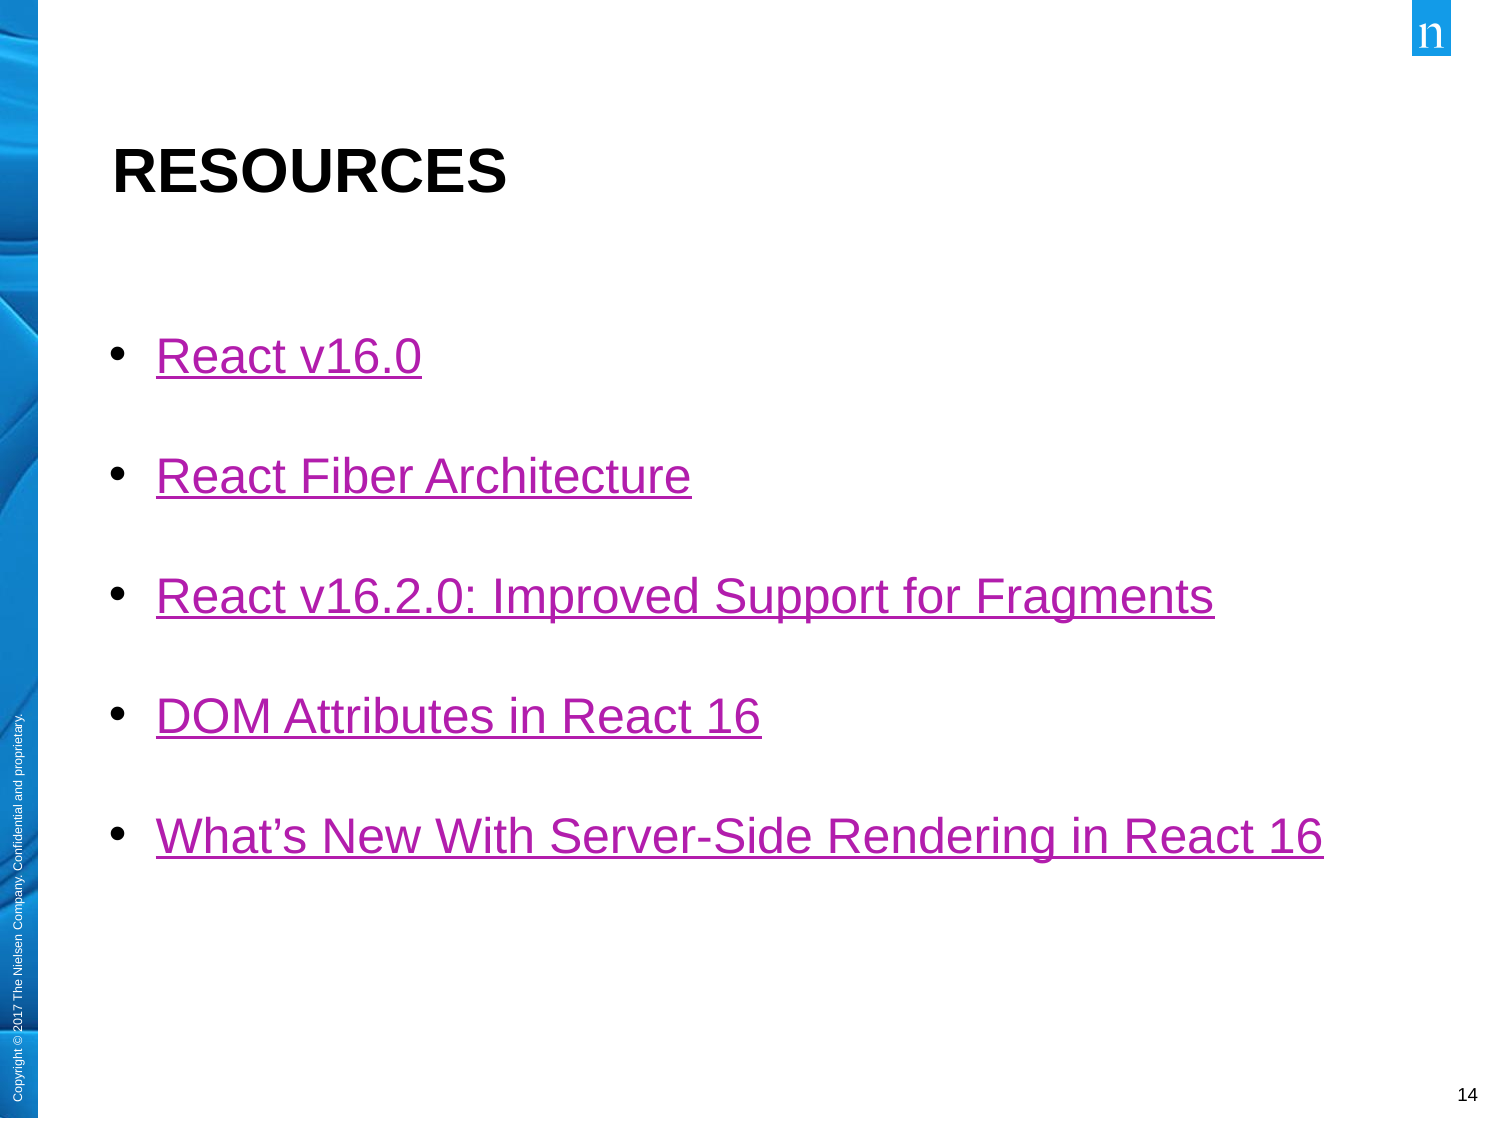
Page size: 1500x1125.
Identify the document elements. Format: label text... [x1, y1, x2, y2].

title RESOURCES [97, 110, 1500, 205]
picture [1412, 0, 1451, 56]
picture [0, 0, 38, 1118]
text_box React v16.0 React Fiber Architecture React v16.2.0: Improved Support for Fragments DOM Attributes in React 16 What’s New With Server-Side Rendering in React 16 [93, 256, 1462, 966]
